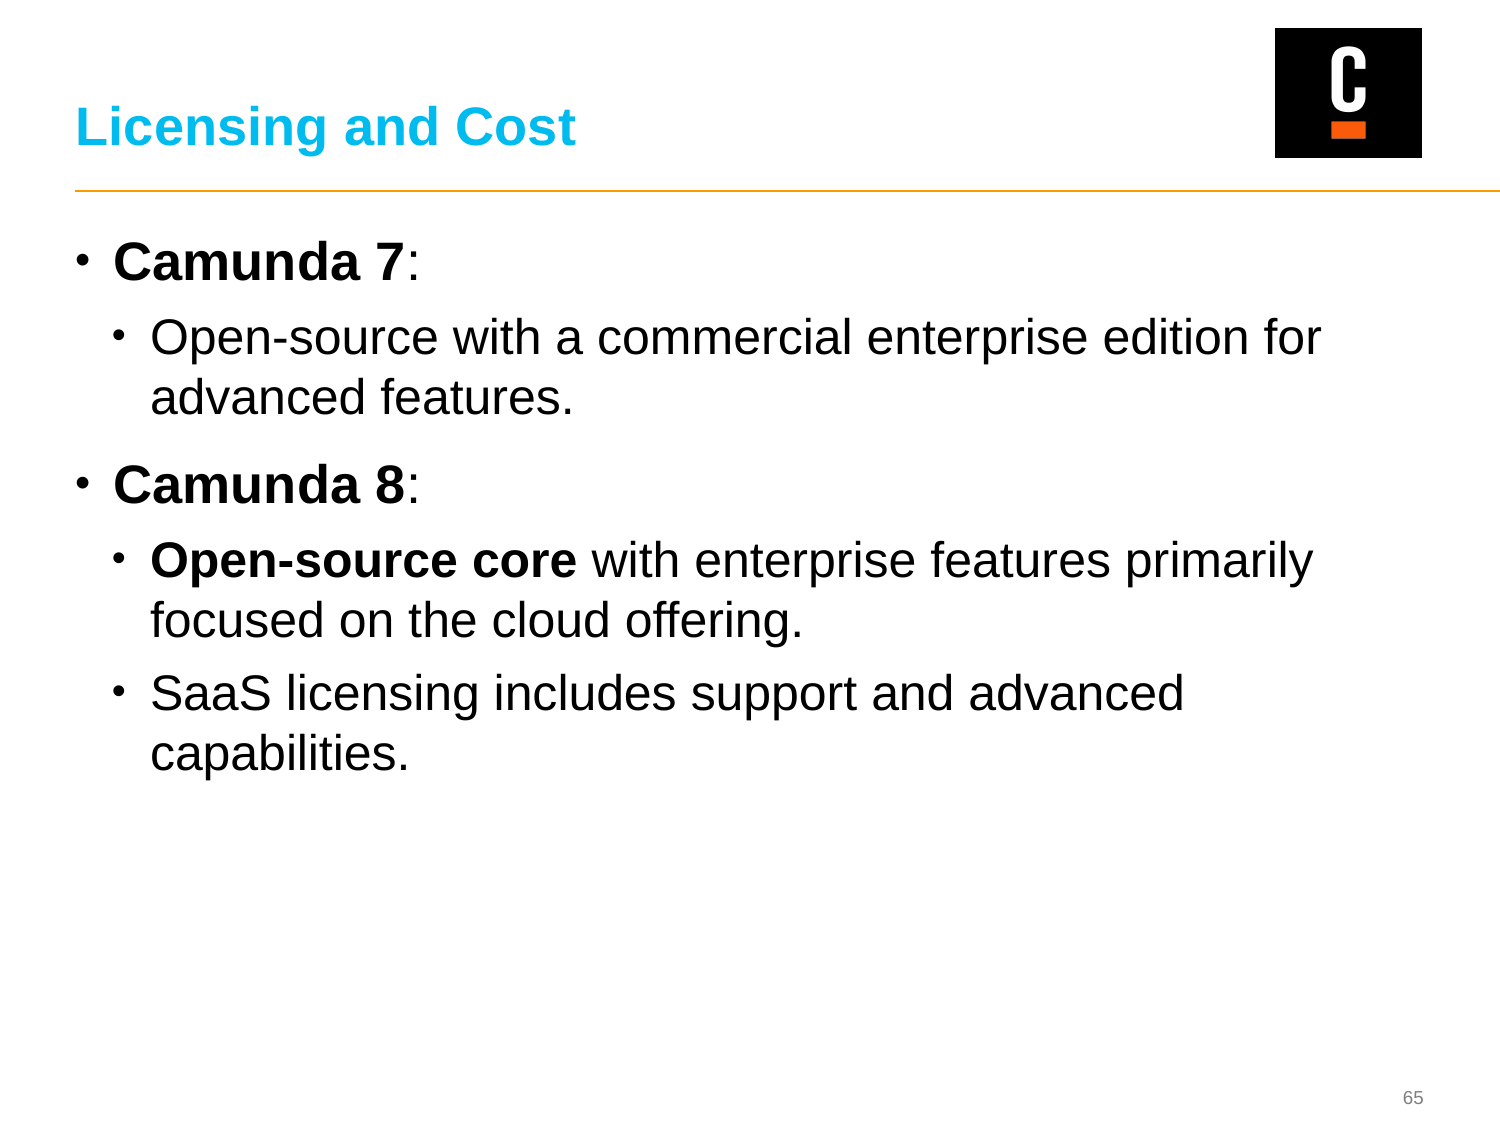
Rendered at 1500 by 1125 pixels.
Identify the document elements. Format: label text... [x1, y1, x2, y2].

title Licensing and Cost [75, 27, 1422, 157]
list Camunda 7: Open-source with a commercial enterprise edition for advanced features. Camunda 8: Open-source core with enterprise features primarily focused on the cloud offering. SaaS licensing includes support and advanced capabilities. [75, 226, 1425, 1018]
